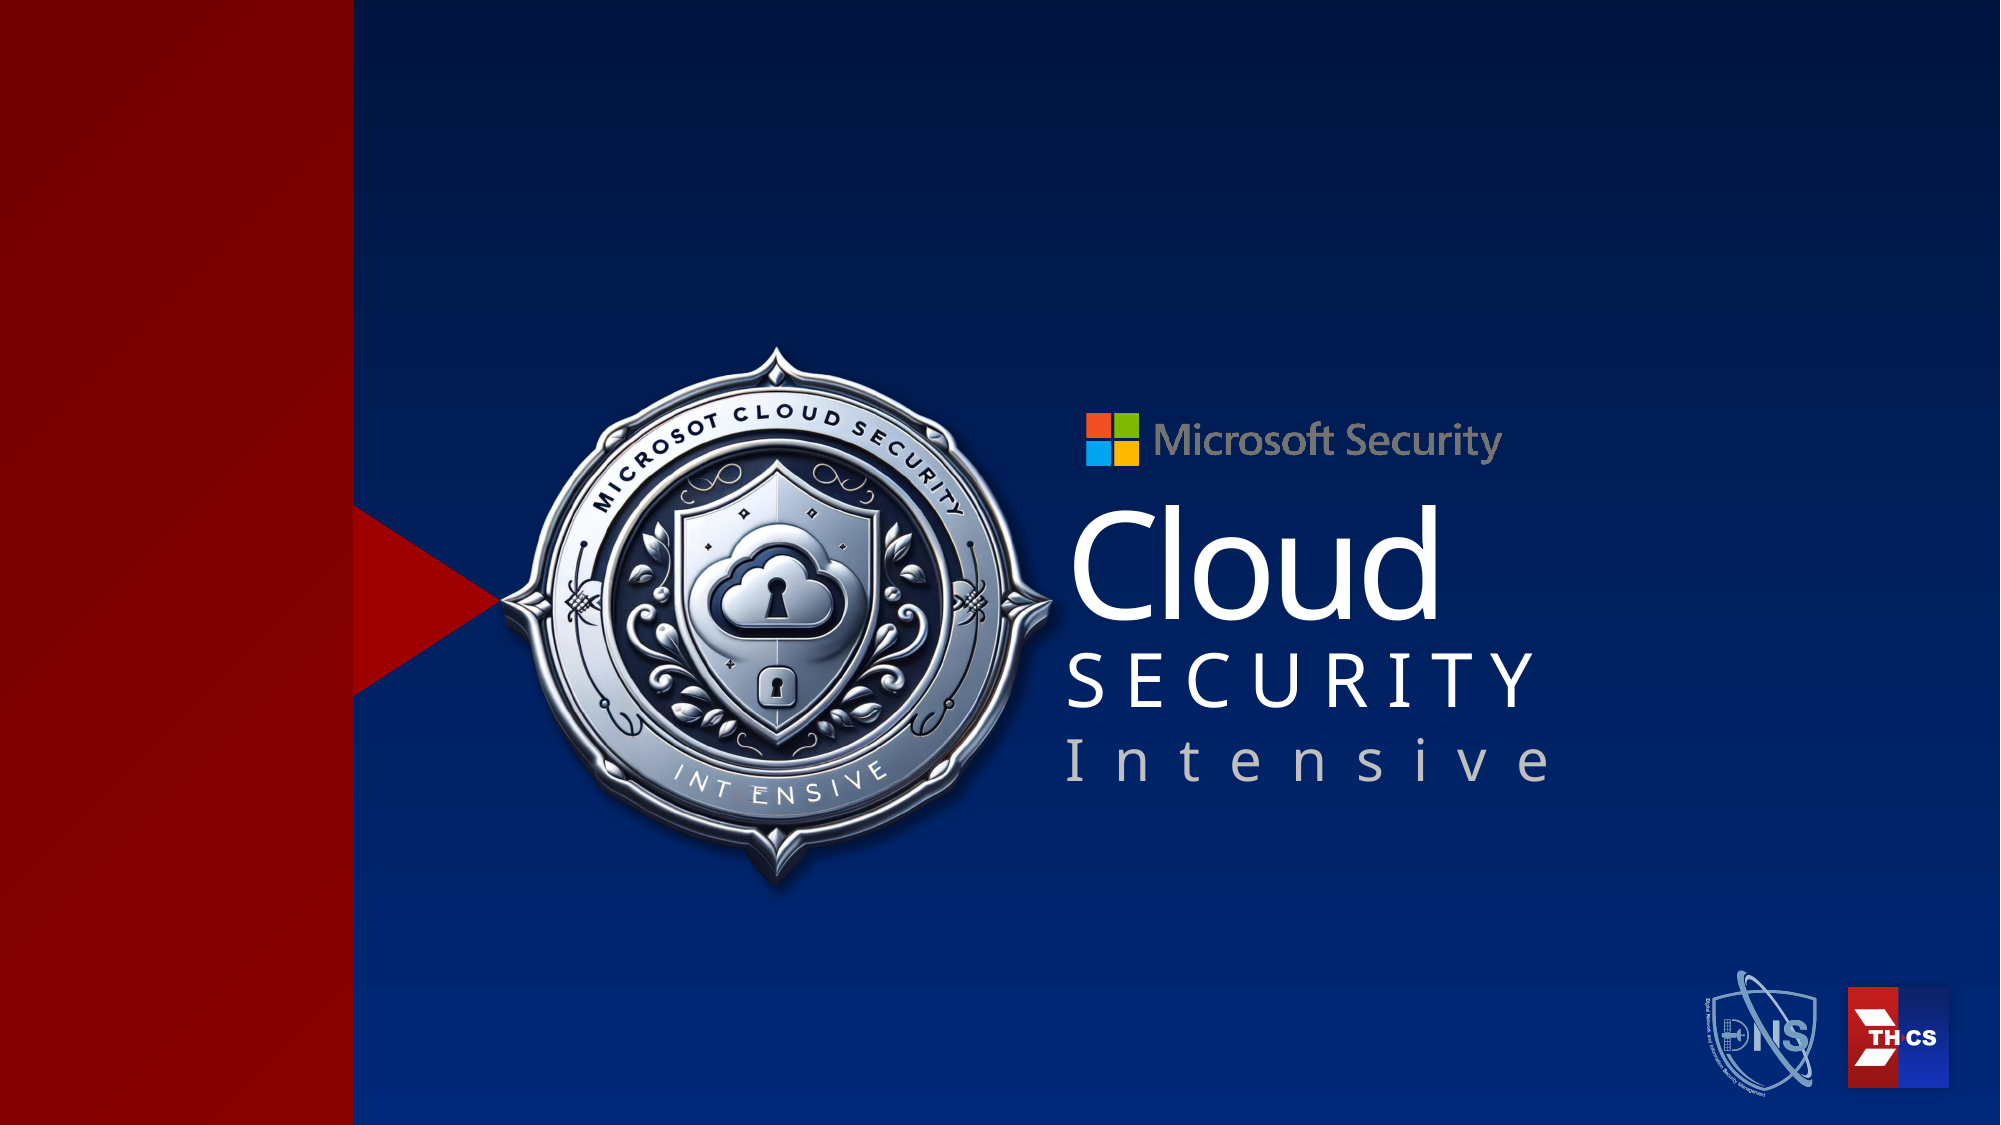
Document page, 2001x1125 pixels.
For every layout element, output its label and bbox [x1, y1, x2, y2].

picture [1686, 963, 1834, 1110]
picture [471, 307, 1557, 915]
text_box [0, 0, 2000, 1125]
